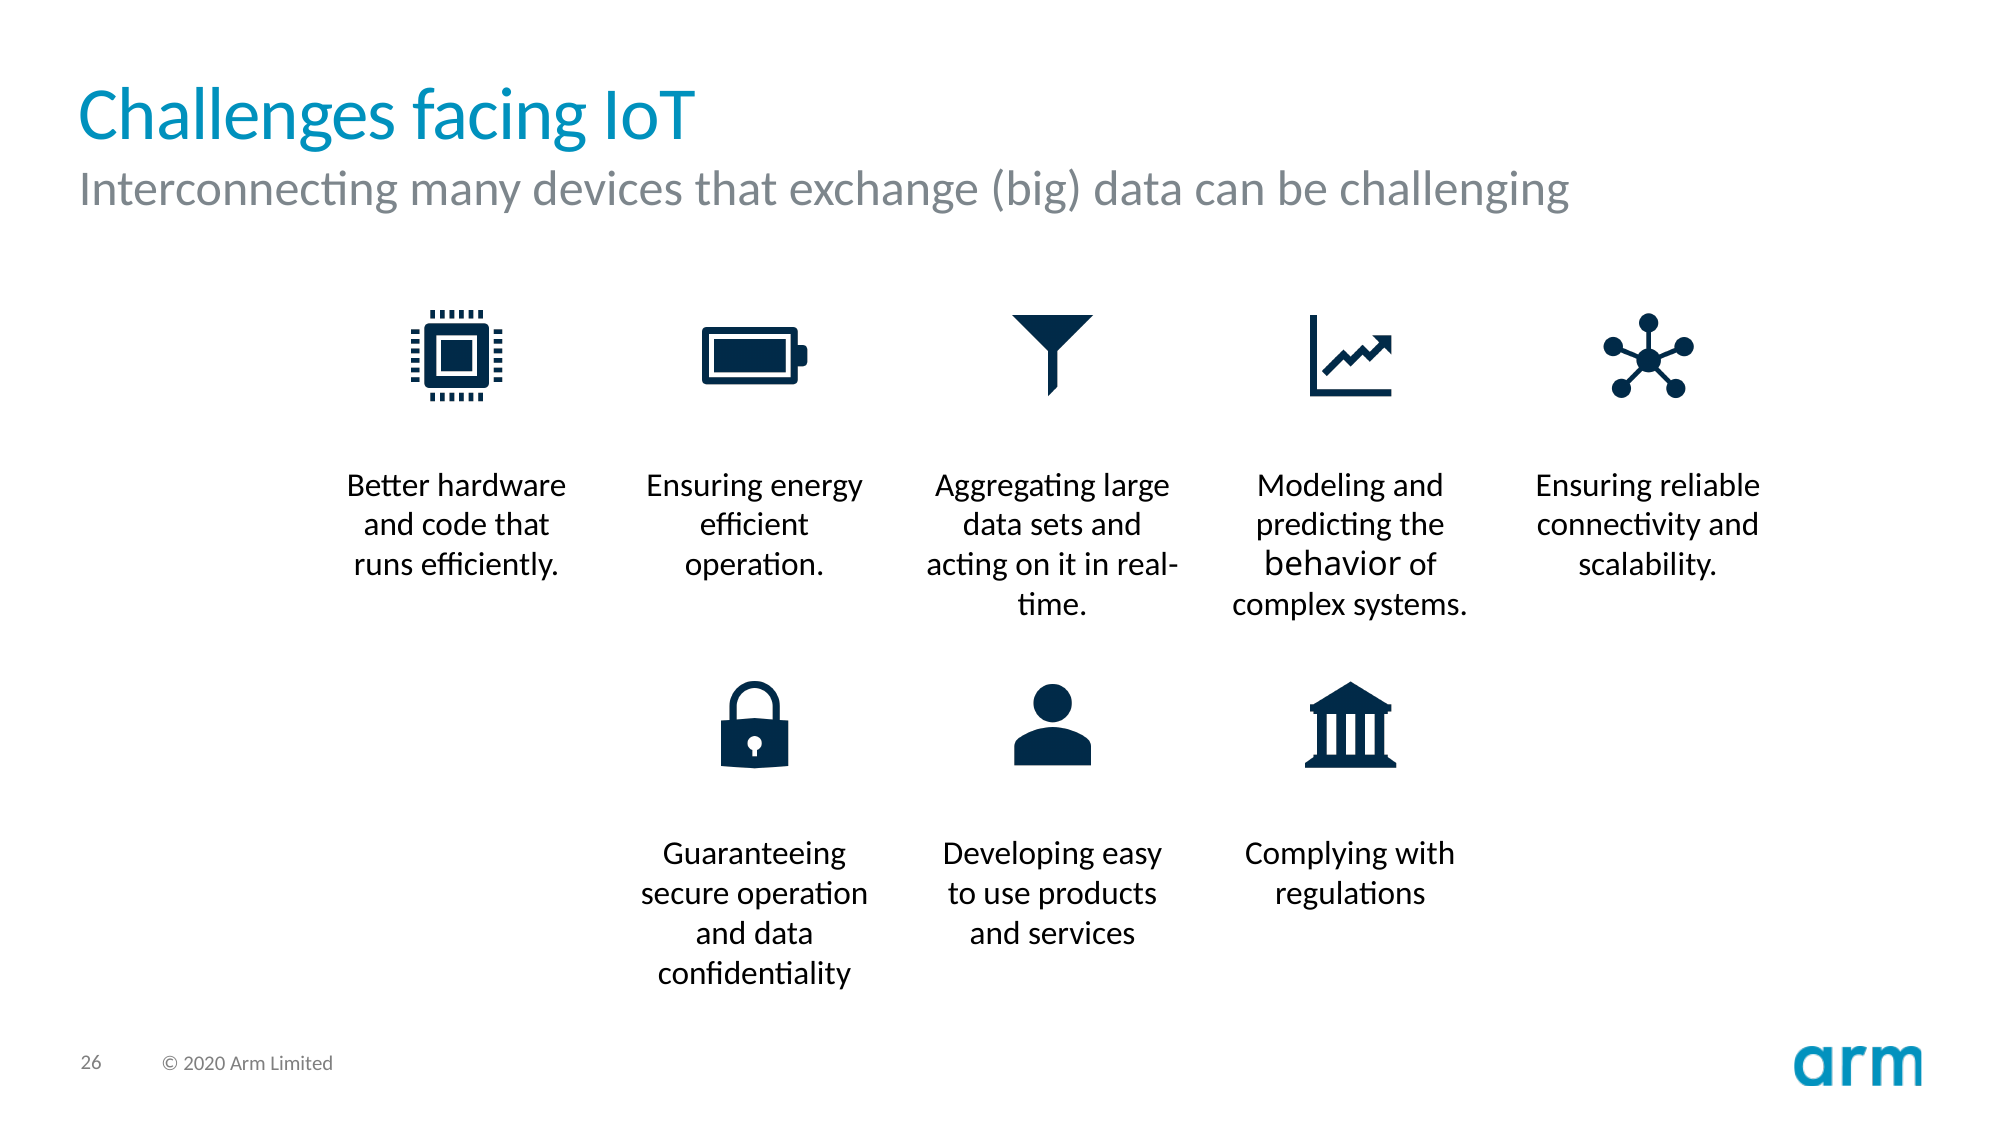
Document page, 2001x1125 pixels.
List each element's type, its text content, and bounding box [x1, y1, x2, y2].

title Challenges facing IoT [78, 78, 1922, 162]
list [257, 222, 1848, 1050]
list Interconnecting many devices that exchange (big) data can be challenging [78, 162, 1922, 220]
